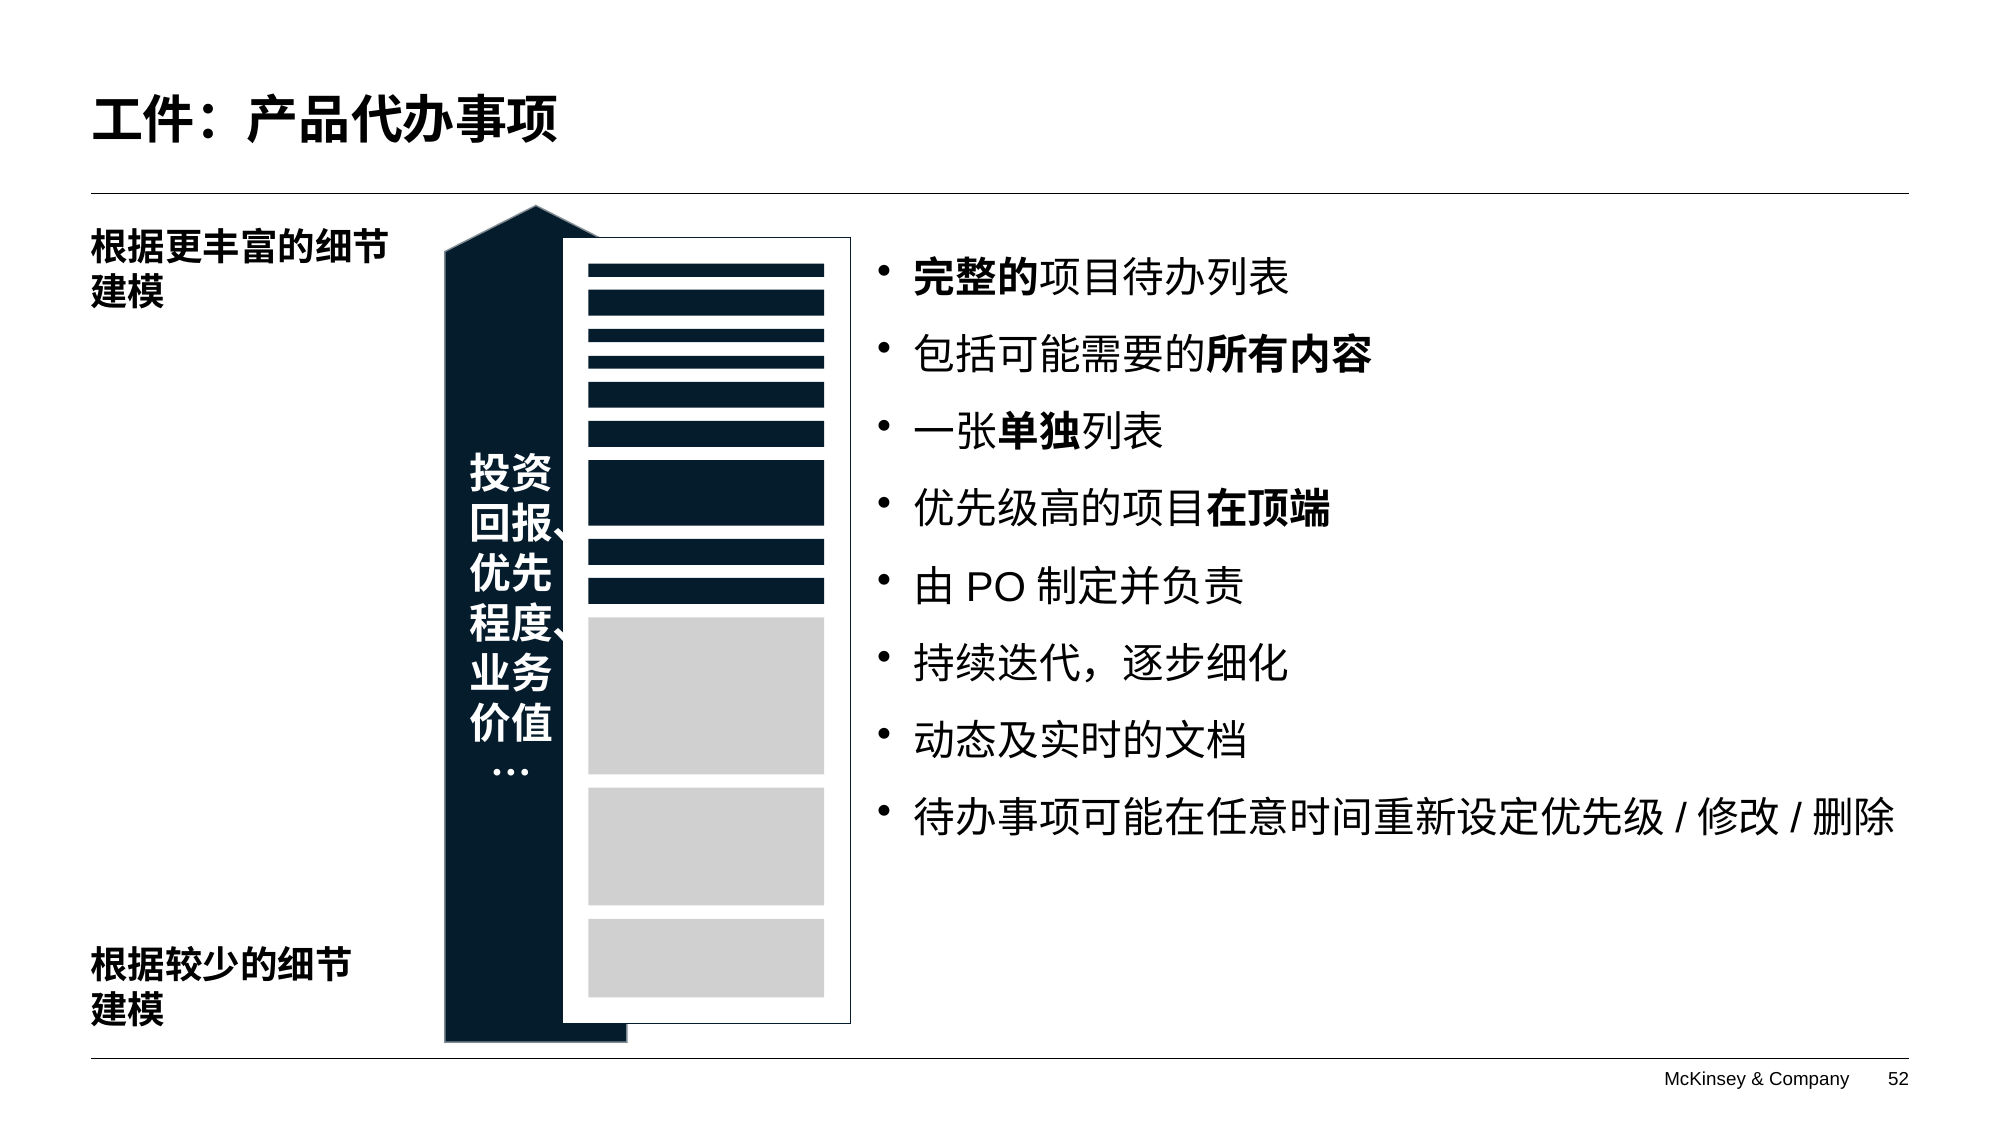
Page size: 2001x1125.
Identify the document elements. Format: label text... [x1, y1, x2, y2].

text_box [588, 420, 825, 447]
text_box [562, 237, 851, 1024]
text_box [442, 203, 629, 1045]
text_box [588, 538, 825, 565]
text_box [588, 381, 825, 408]
text_box [588, 355, 825, 369]
text_box [588, 577, 825, 604]
text_box 完整的项目待办列表 包括可能需要的所有内容 一张单独列表 优先级高的项目在顶端 由PO制定并负责 持续迭代，逐步细化 动态及实时的文档 待办事项可能在任意时间重新设定优先级/修改/删除 [876, 250, 1910, 841]
text_box 根据较少的细节建模 [90, 940, 365, 1031]
text_box [588, 918, 825, 998]
text_box [588, 617, 825, 775]
text_box [588, 787, 825, 906]
text_box 投资回报、优先程度、业务价值 … [461, 447, 561, 798]
text_box [588, 328, 825, 343]
text_box [588, 460, 825, 526]
text_box [588, 263, 825, 277]
text_box [588, 289, 825, 316]
title 工件：产品代办事项 [91, 0, 1909, 150]
text_box 根据更丰富的细节建模 [90, 222, 395, 313]
